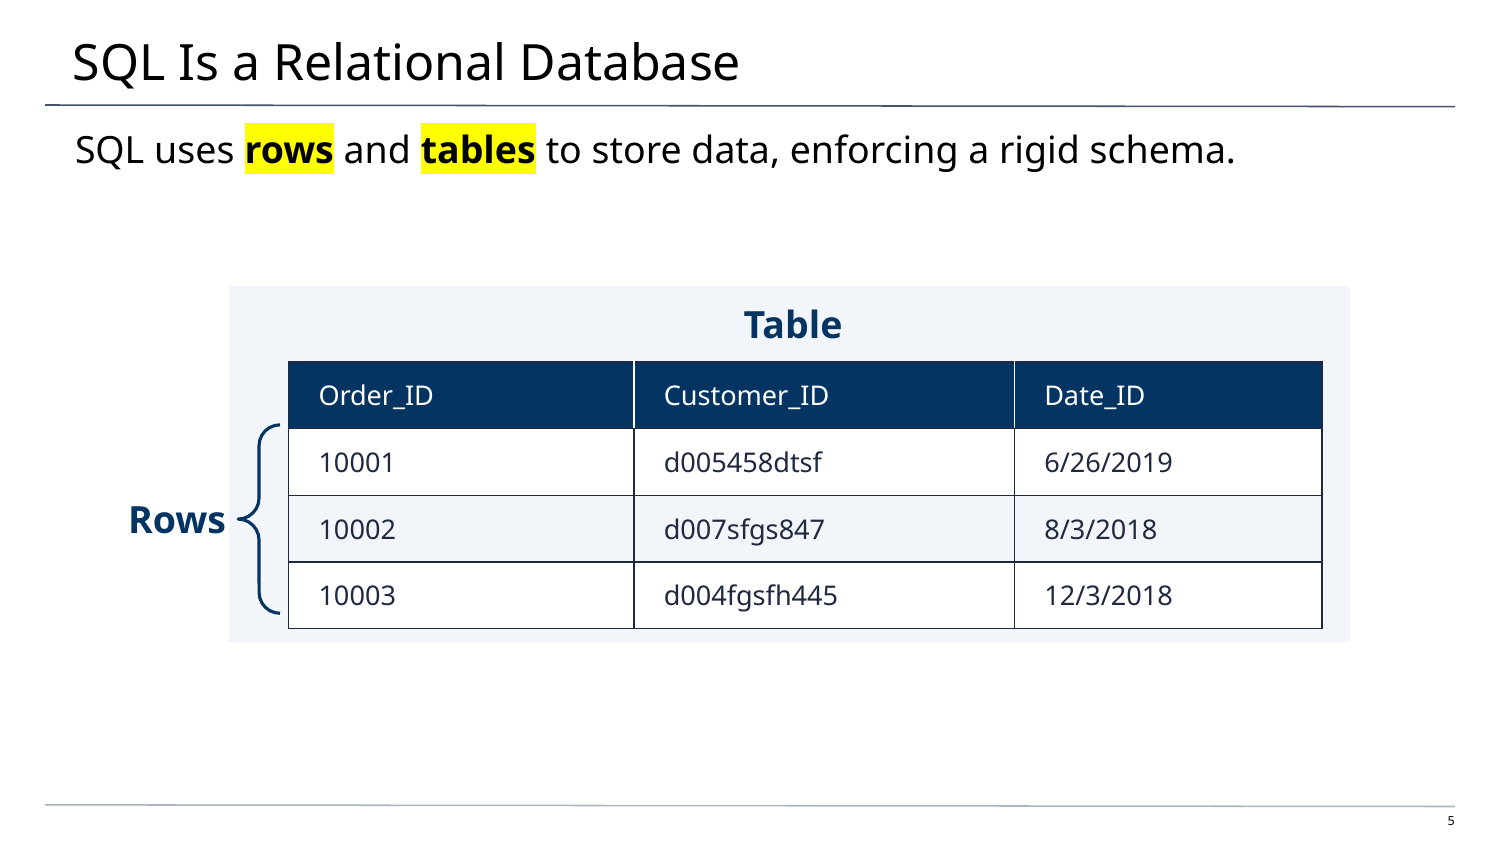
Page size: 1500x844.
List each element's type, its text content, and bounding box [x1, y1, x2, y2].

table_cell 6/26/2019 [1015, 429, 1321, 495]
table_cell d005458dtsf [635, 429, 1014, 495]
table_cell 12/3/2018 [1015, 563, 1321, 628]
table_cell 10002 [289, 496, 633, 561]
text_box [259, 424, 280, 614]
table_cell 10003 [289, 563, 633, 628]
table_header Date_ID [1015, 363, 1321, 428]
table_header Customer_ID [635, 363, 1014, 428]
title SQL Is a Relational Database [0, 0, 1500, 88]
table_cell d004fgsfh445 [635, 563, 1014, 628]
table_cell 8/3/2018 [1015, 496, 1321, 561]
text_box Table [279, 286, 1307, 362]
table_cell 10001 [289, 429, 633, 495]
table_header Order_ID [289, 363, 633, 428]
table_cell d007sfgs847 [635, 496, 1014, 561]
subtitle SQL uses rows and tables to store data, enforcing a rigid schema. [0, 110, 1500, 171]
text_box [228, 286, 1350, 643]
text_box Rows [113, 481, 264, 557]
